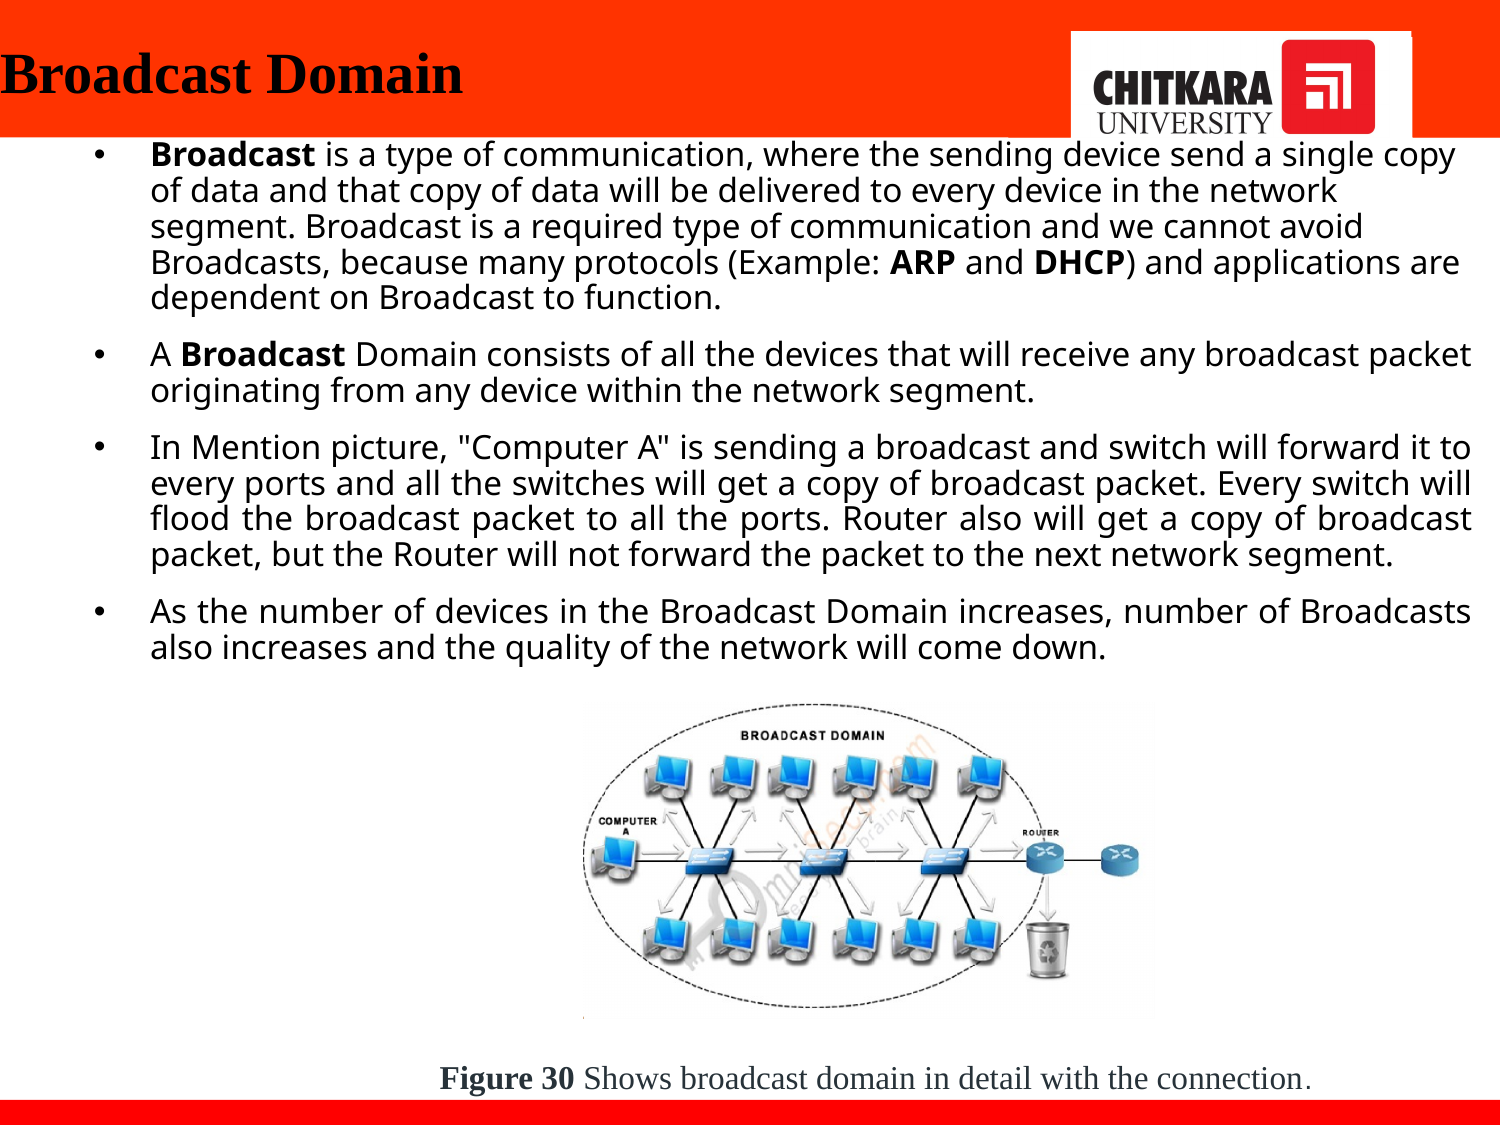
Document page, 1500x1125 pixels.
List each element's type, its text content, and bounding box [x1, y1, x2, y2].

text_box Figure 30 Shows broadcast domain in detail with the connection. [424, 1048, 1392, 1104]
list Broadcast is a type of communication, where the sending device send a single copy of data and that copy of data will be delivered to every device in the network segment. Broadcast is a required type of communication and we cannot avoid Broadcasts, because many protocols (Example: ARP and DHCP) and applications are dependent on Broadcast to function. A Broadcast Domain consists of all the devices that will receive any broadcast packet originating from any device within the network segment. In Mention picture, "Computer A" is sending a broadcast and switch will forward it to every ports and all the switches will get a copy of broadcast packet. Every switch will flood the broadcast packet to all the ports. Router also will get a copy of broadcast packet, but the Router will not forward the packet to the next network segment. As the number of devices in the Broadcast Domain increases, number of Broadcasts also increases and the quality of the network will come down. [75, 137, 1475, 746]
title Broadcast Domain [0, 0, 900, 150]
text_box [582, 701, 1155, 1019]
picture [1074, 37, 1390, 137]
